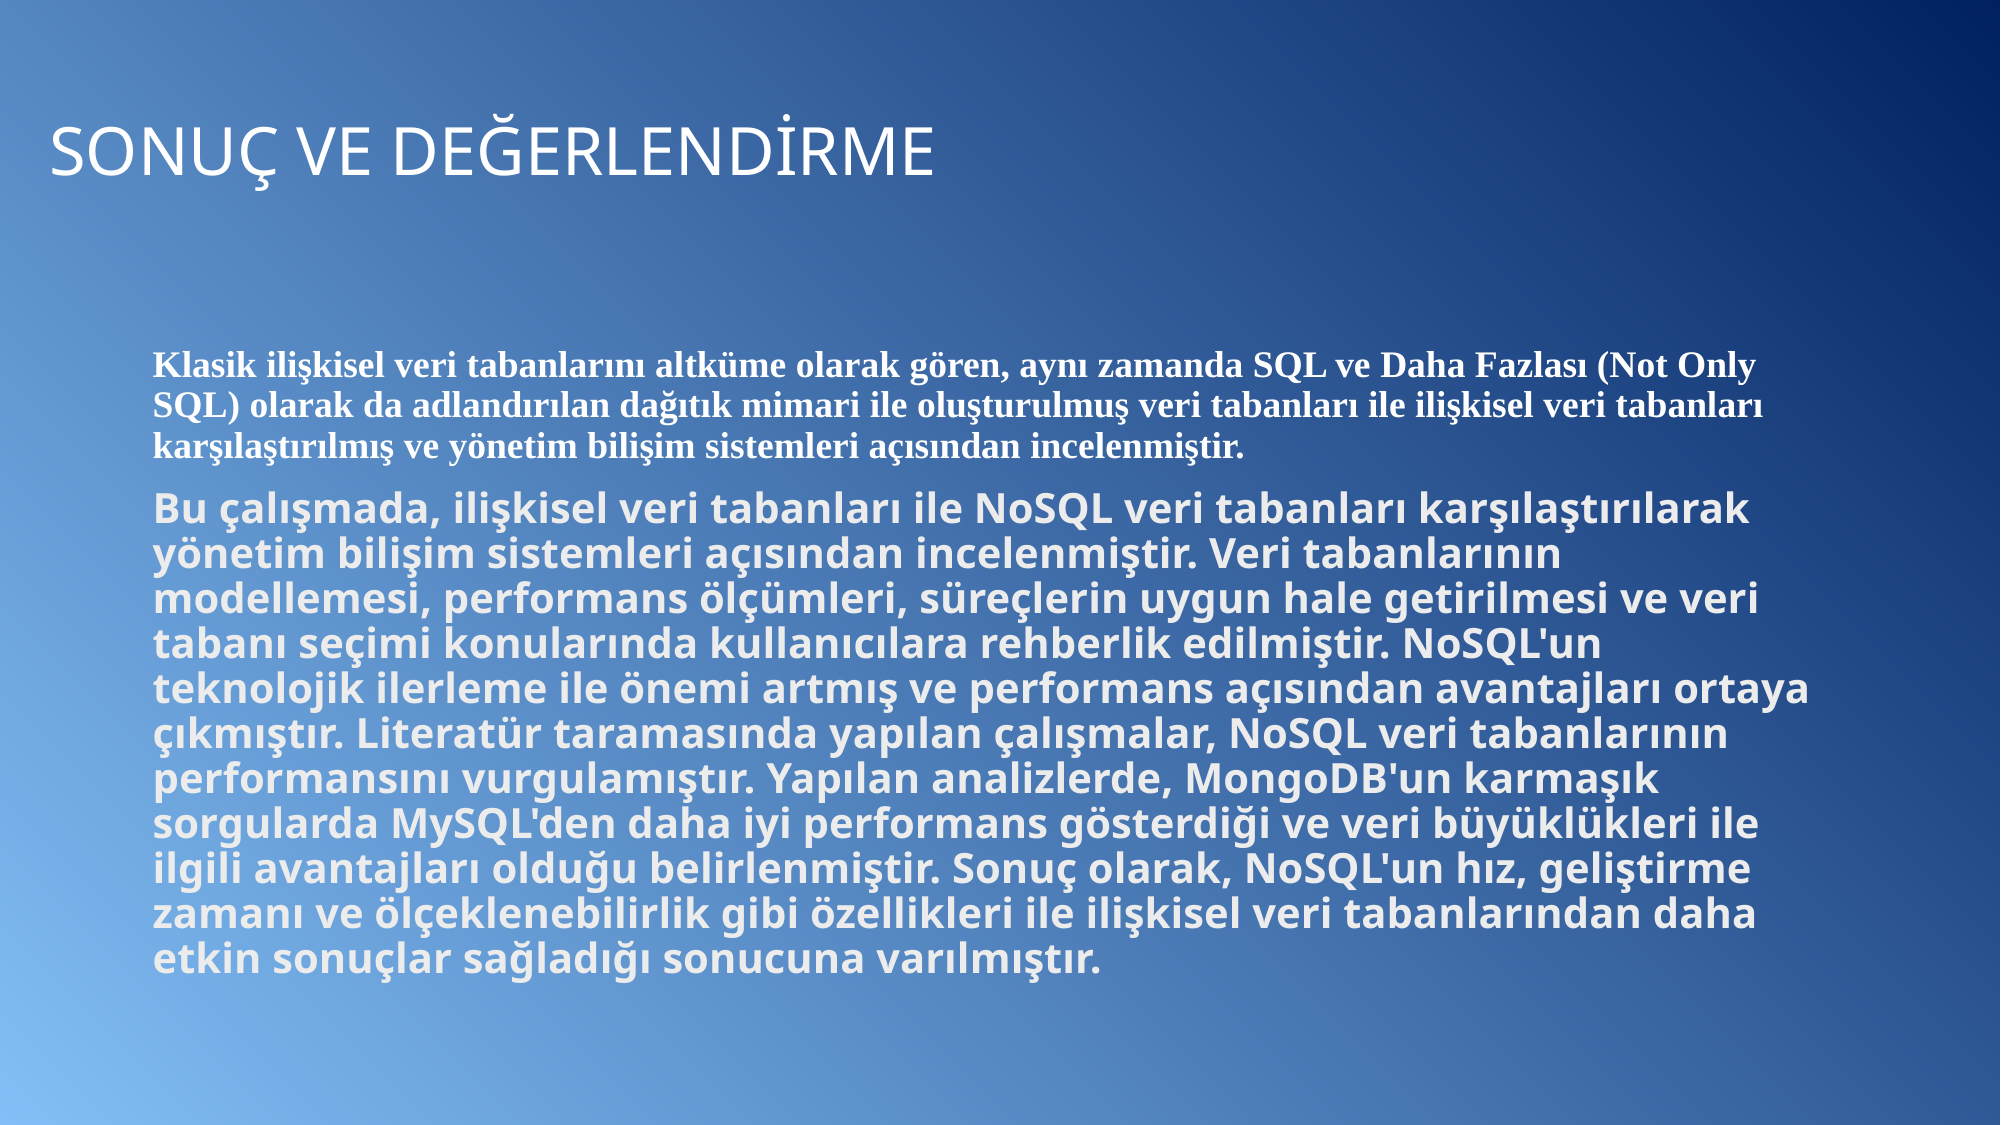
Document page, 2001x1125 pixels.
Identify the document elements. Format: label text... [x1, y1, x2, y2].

title SONUÇ VE DEĞERLENDİRME [34, 24, 1450, 278]
list Klasik ilişkisel veri tabanlarını altküme olarak gören, aynı zamanda SQL ve Daha Fazlası (Not Only SQL) olarak da adlandırılan dağıtık mimari ile oluşturulmuş veri tabanları ile ilişkisel veri tabanları karşılaştırılmış ve yönetim bilişim sistemleri açısından incelenmiştir. Bu çalışmada, ilişkisel veri tabanları ile NoSQL veri tabanları karşılaştırılarak yönetim bilişim sistemleri açısından incelenmiştir. Veri tabanlarının modellemesi, performans ölçümleri, süreçlerin uygun hale getirilmesi ve veri tabanı seçimi konularında kullanıcılara rehberlik edilmiştir. NoSQL'un teknolojik ilerleme ile önemi artmış ve performans açısından avantajları ortaya çıkmıştır. Literatür taramasında yapılan çalışmalar, NoSQL veri tabanlarının performansını vurgulamıştır. Yapılan analizlerde, MongoDB'un karmaşık sorgularda MySQL'den daha iyi performans gösterdiği ve veri büyüklükleri ile ilgili avantajları olduğu belirlenmiştir. Sonuç olarak, NoSQL'un hız, geliştirme zamanı ve ölçeklenebilirlik gibi özellikleri ile ilişkisel veri tabanlarından daha etkin sonuçlar sağladığı sonucuna varılmıştır. [137, 337, 1835, 1053]
